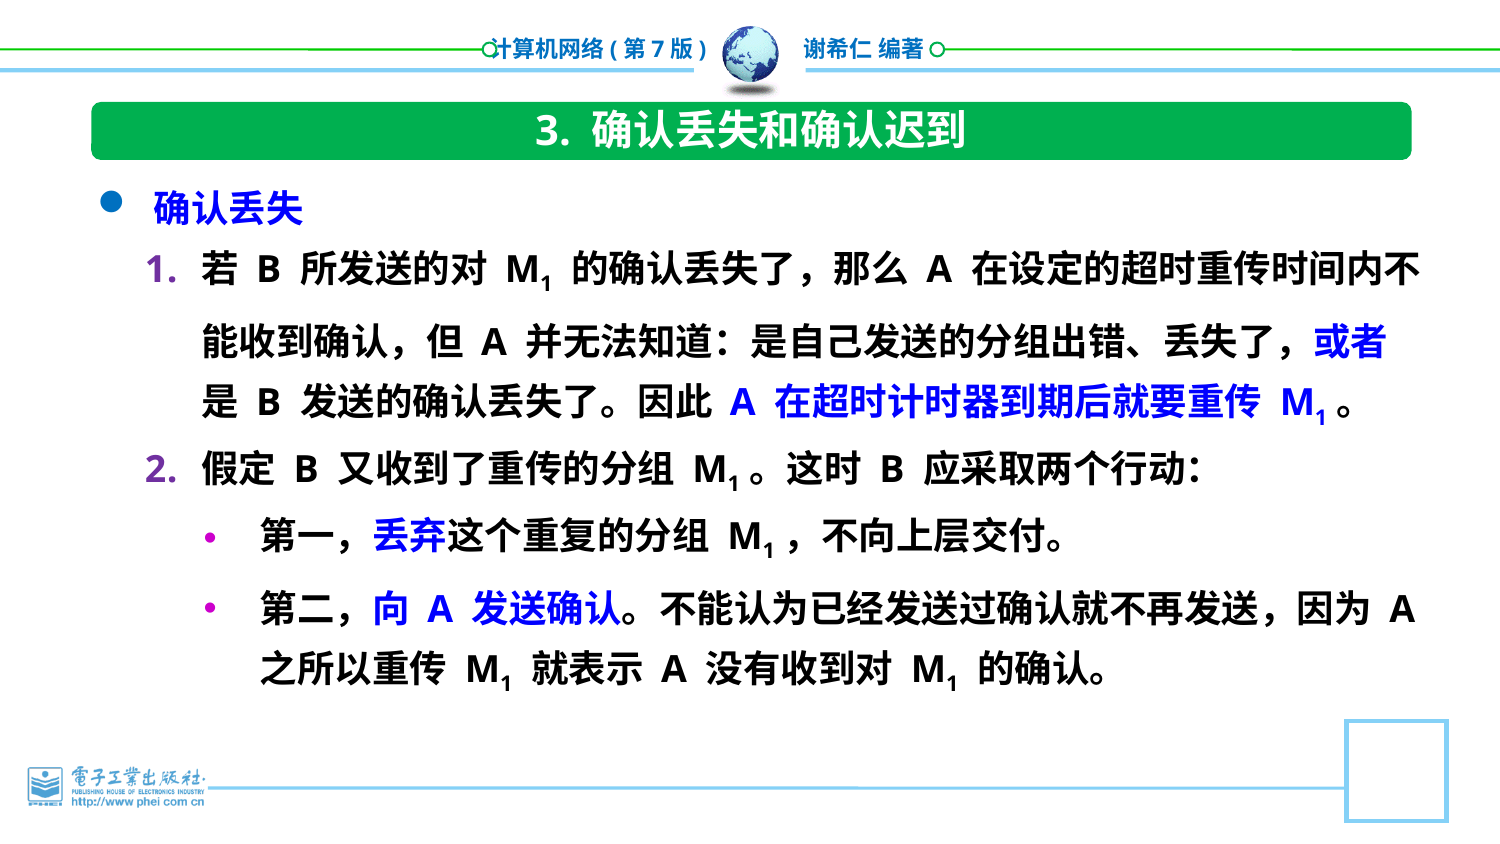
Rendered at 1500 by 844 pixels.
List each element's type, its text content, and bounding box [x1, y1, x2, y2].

picture [720, 24, 780, 96]
text_box [91, 101, 520, 155]
text_box 3. 确认丢失和确认迟到 [520, 96, 983, 155]
text_box 确认丢失 若 B 所发送的对 M1 的确认丢失了，那么 A 在设定的超时重传时间内不能收到确认，但 A 并无法知道：是自己发送的分组出错、丢失了，或者 是 B 发送的确认丢失了。因此 A 在超时计时器到期后就要重传 M1。 假定 B 又收到了重传的分组 M1。这时 B 应采取两个行动： 第一，丢弃这个重复的分组 M1，不向上层交付。 第二，向 A 发送确认。不能认为已经发送过确认就不再发送，因为 A 之所以重传 M1 就表示 A 没有收到对 M1 的确认。 [82, 155, 1439, 704]
picture [23, 764, 208, 809]
text_box [983, 101, 1412, 155]
